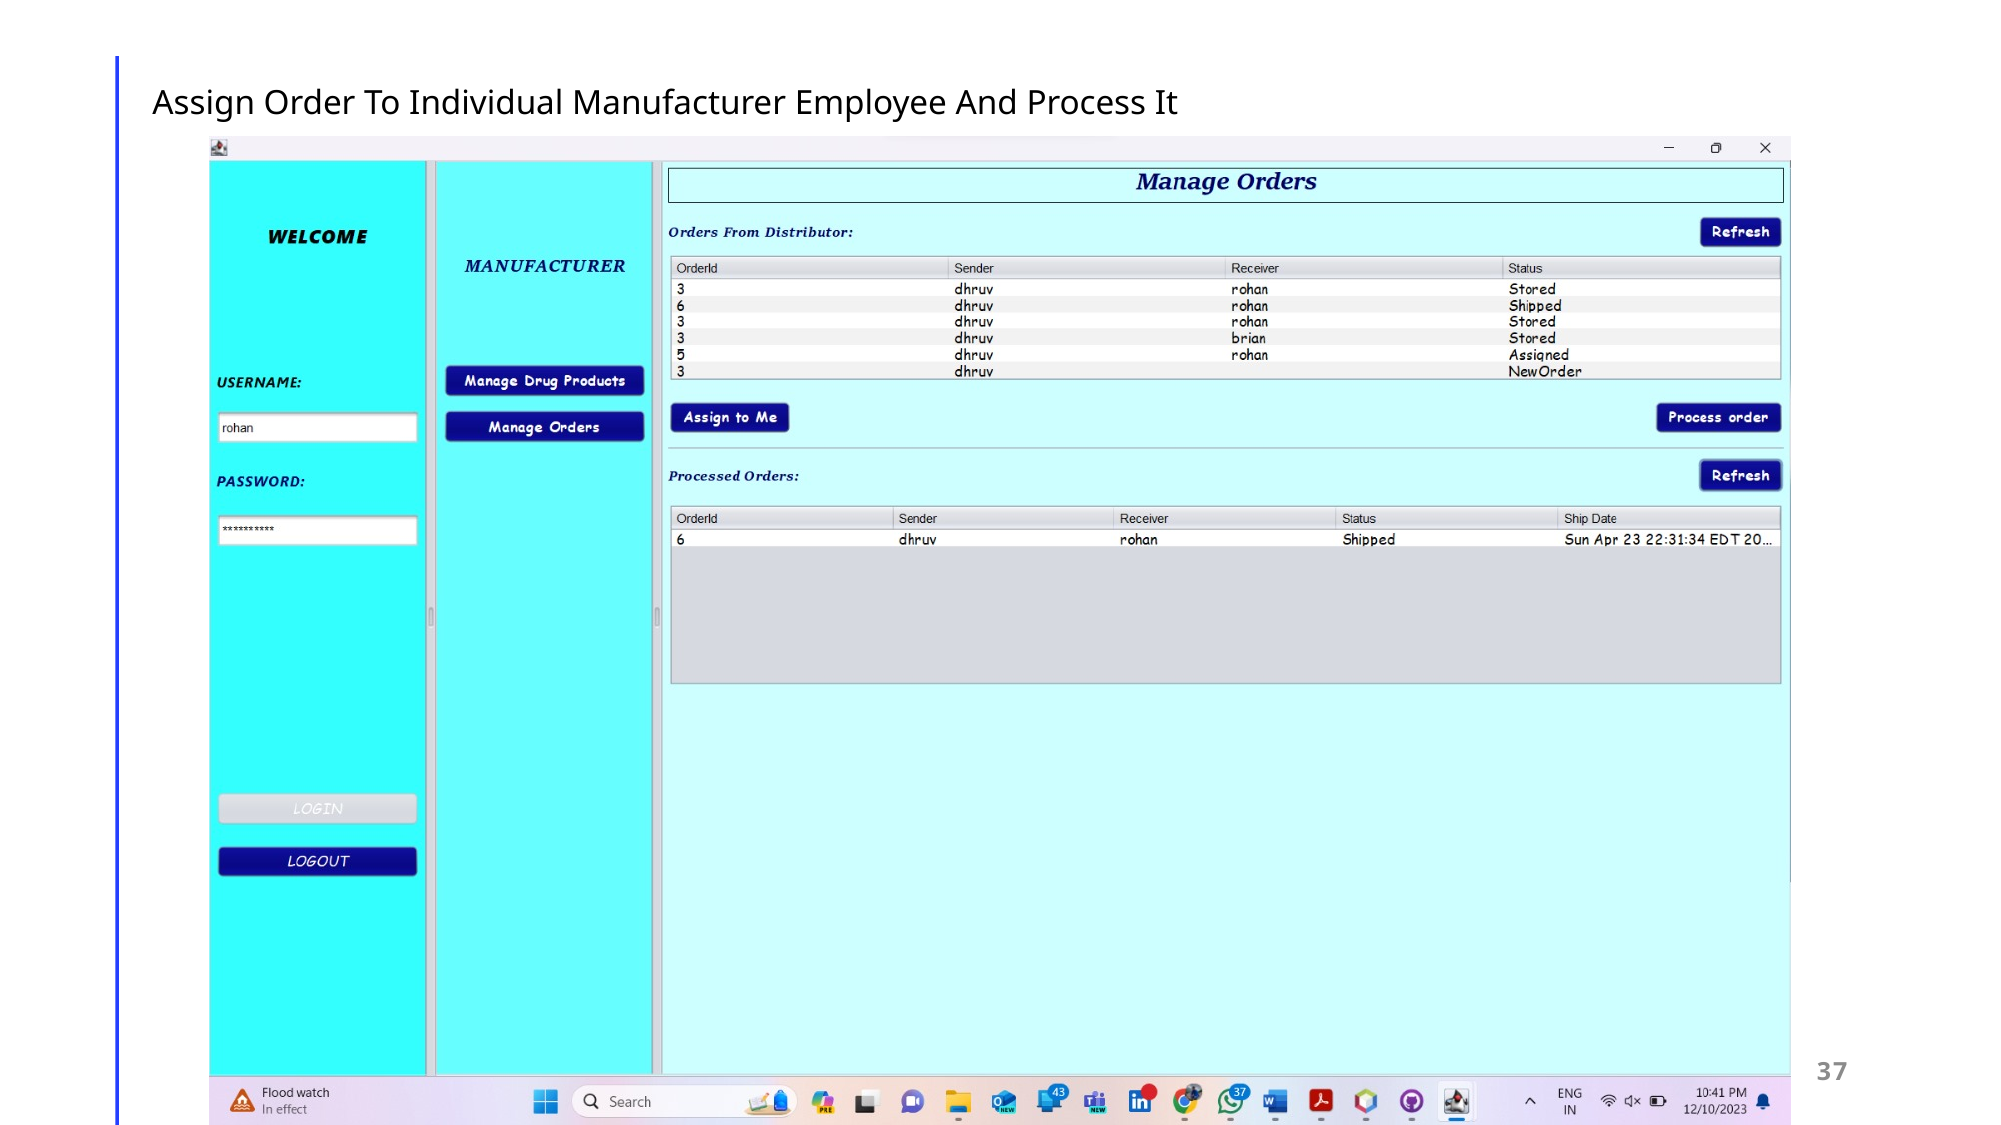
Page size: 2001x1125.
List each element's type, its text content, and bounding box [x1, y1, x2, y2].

slide_number 37 [1791, 1042, 1863, 1103]
picture [209, 136, 1791, 1125]
title Assign Order To Individual Manufacturer Employee And Process It [137, 59, 1863, 149]
